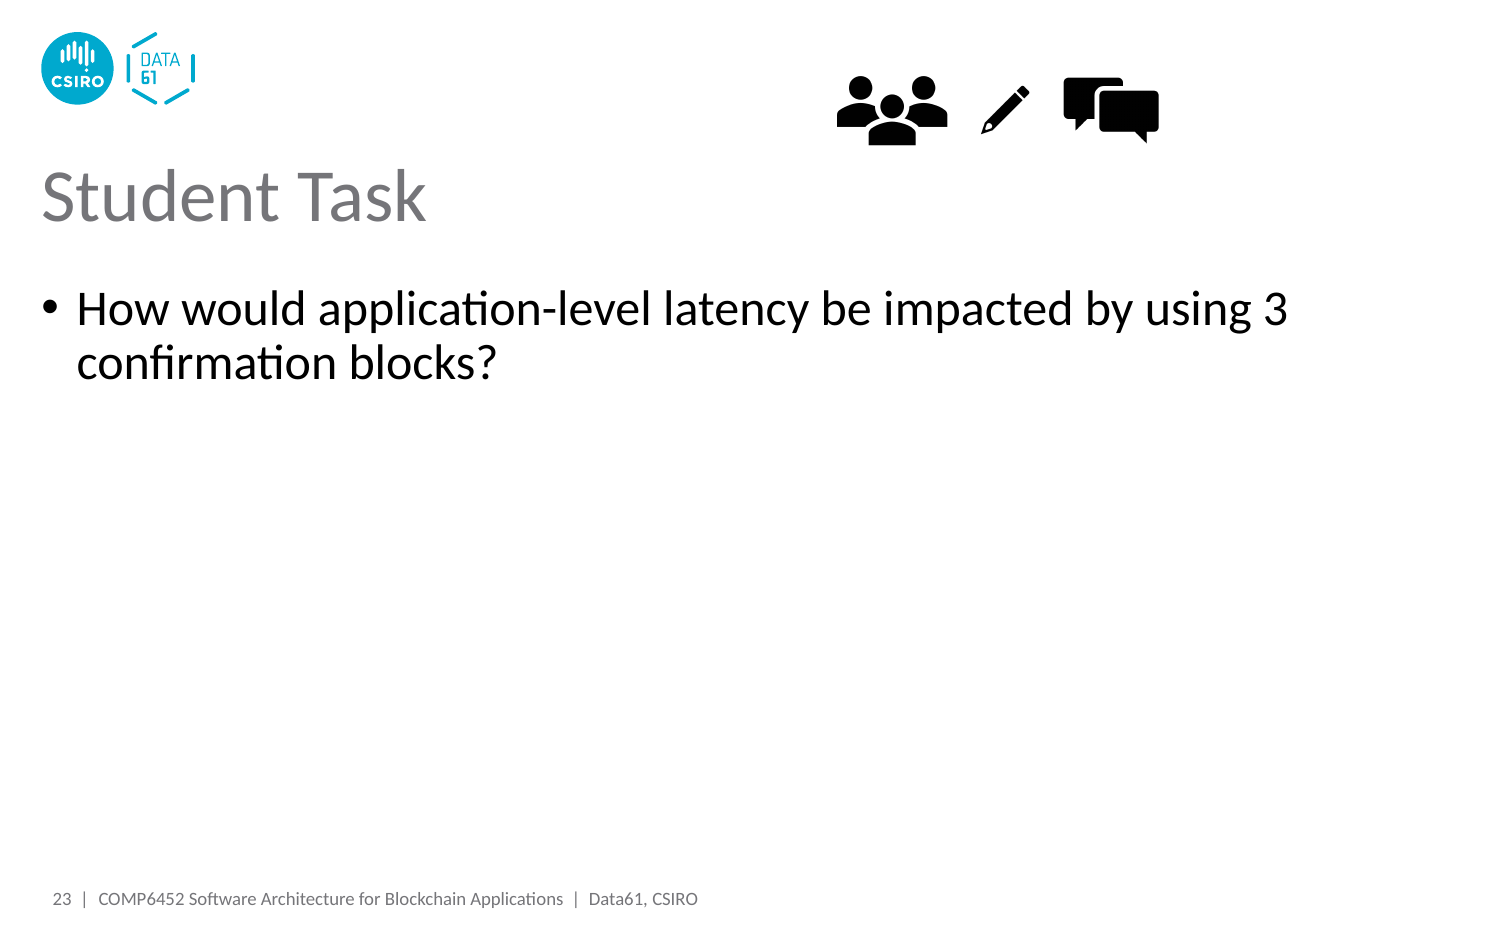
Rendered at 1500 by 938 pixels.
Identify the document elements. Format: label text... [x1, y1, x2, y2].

picture [828, 46, 956, 174]
slide_number 23 | [41, 889, 89, 907]
title Student Task [41, 146, 1459, 264]
footer COMP6452 Software Architecture for Blockchain Applications | Data61, CSIRO [98, 889, 1097, 907]
picture [975, 81, 1035, 140]
picture [1054, 53, 1168, 167]
list How would application-level latency be impacted by using 3 confirmation blocks? [41, 282, 1459, 863]
